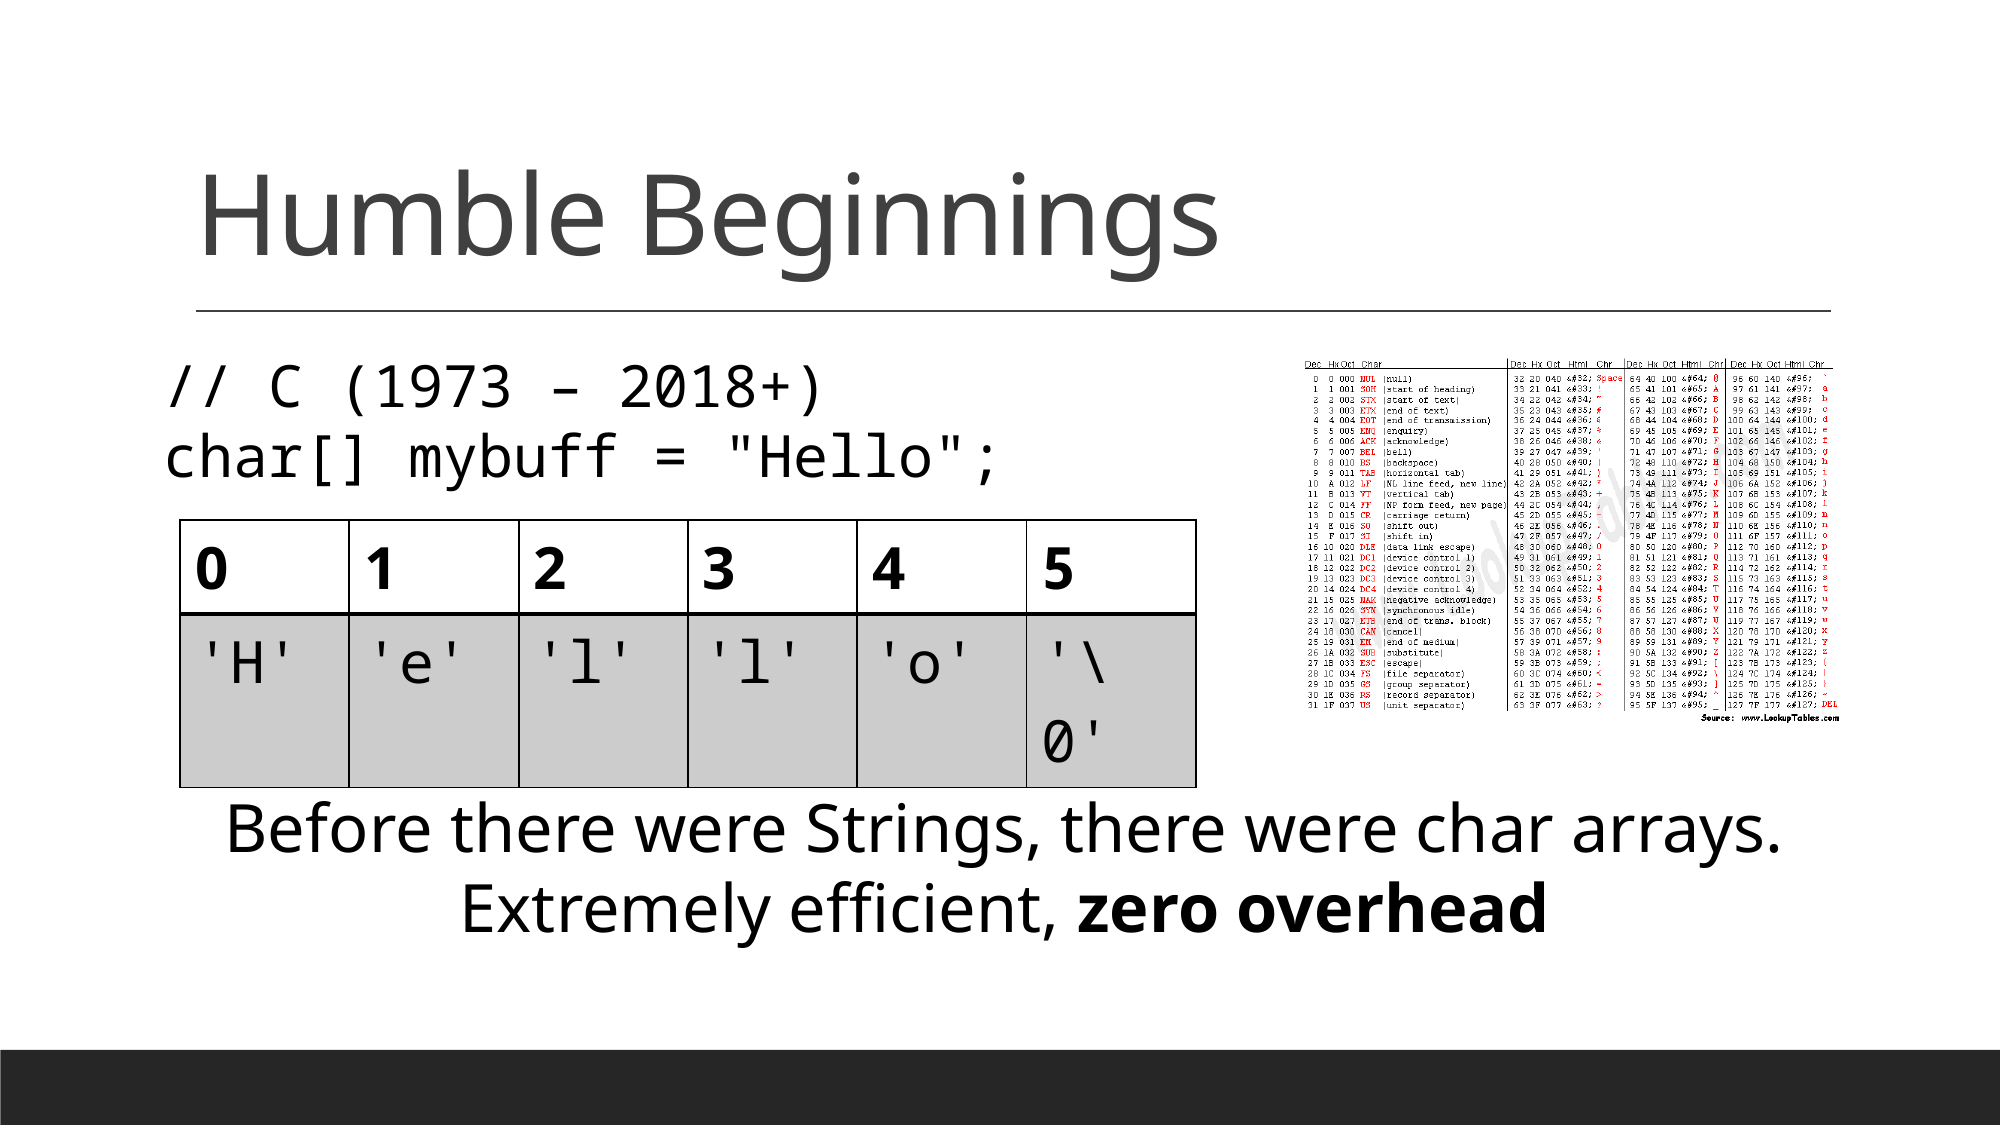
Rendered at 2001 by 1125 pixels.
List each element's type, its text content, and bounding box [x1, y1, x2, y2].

picture [1302, 355, 1841, 723]
table_header 2 [520, 521, 687, 612]
table_cell 'l' [689, 616, 856, 778]
table_header 3 [689, 521, 856, 612]
text_box // C (1973 – 2018+) char[] mybuff = "Hello"; [148, 341, 1018, 497]
table_header 0 [181, 521, 348, 612]
table_cell 'o' [858, 616, 1026, 778]
table_cell 'l' [520, 616, 687, 778]
table_header 4 [858, 521, 1026, 612]
title Humble Beginnings [180, 47, 1830, 285]
table_header 5 [1027, 521, 1195, 612]
table_cell 'H' [181, 616, 348, 787]
text_box Before there were Strings, there were char arrays. Extremely efficient, zero overhead [209, 778, 1801, 954]
table_header 1 [350, 521, 518, 612]
table_cell '\0' [1027, 616, 1195, 778]
table_cell 'e' [350, 616, 518, 778]
